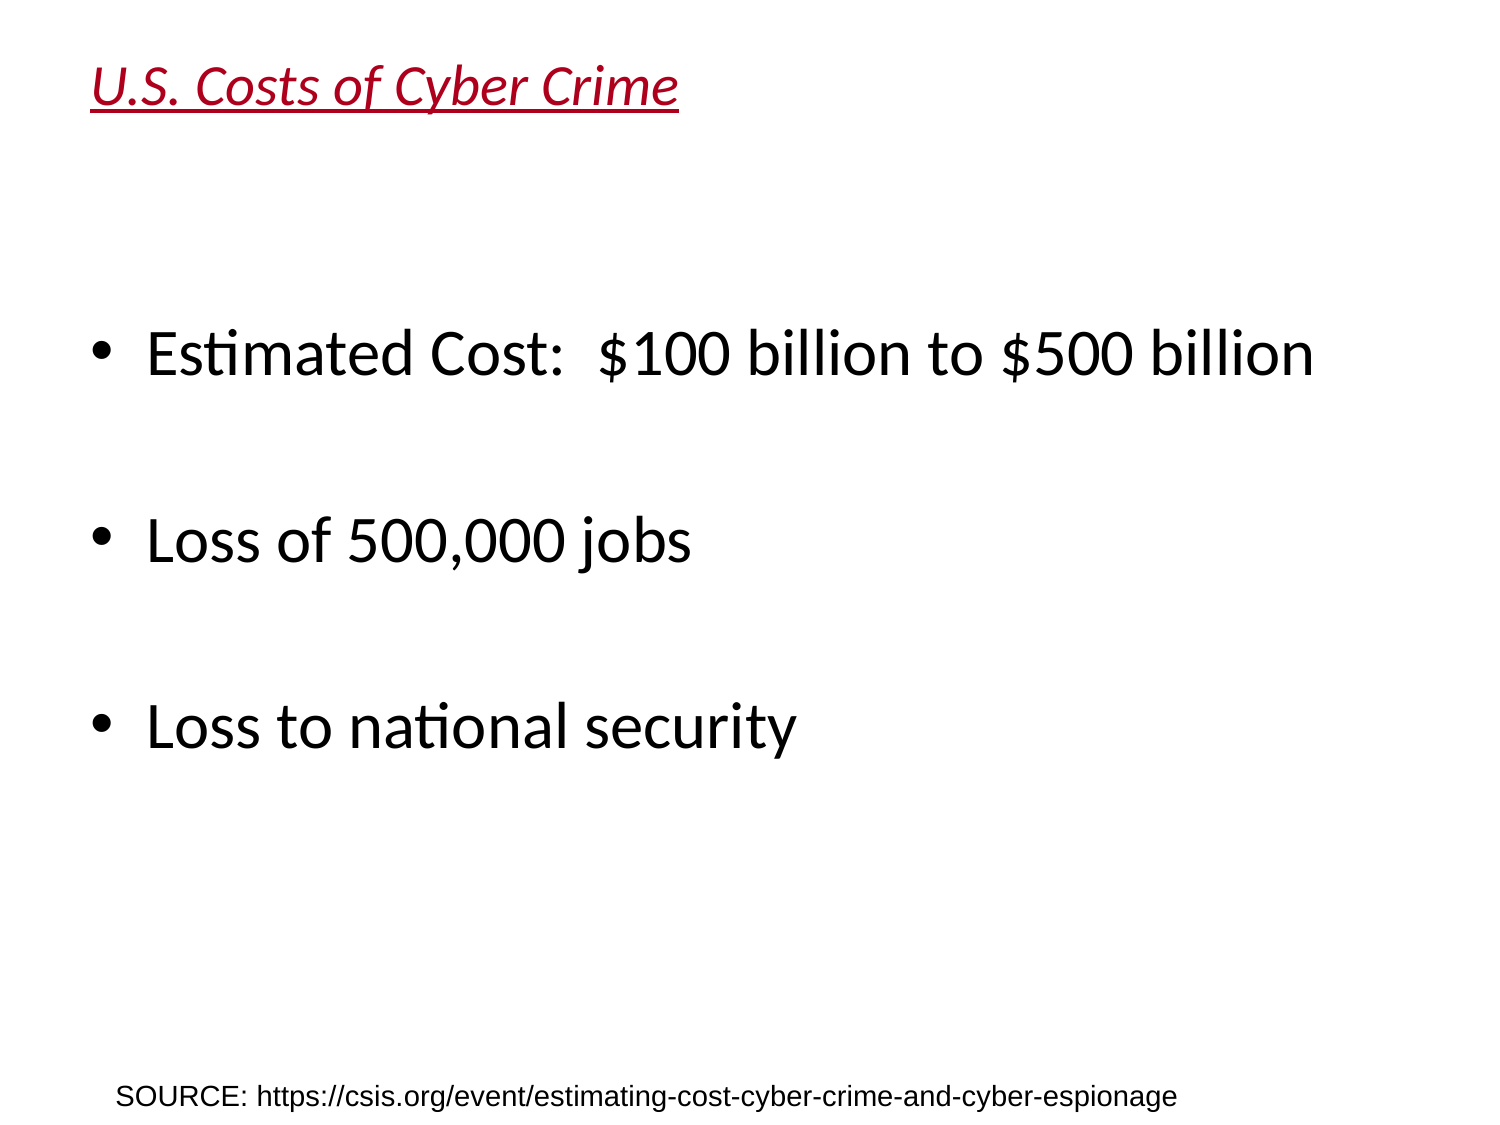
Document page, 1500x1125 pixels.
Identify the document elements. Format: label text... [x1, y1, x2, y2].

title U.S. Costs of Cyber Crime [75, 45, 1425, 120]
text_box SOURCE: https://csis.org/event/estimating-cost-cyber-crime-and-cyber-espionage [100, 1069, 1195, 1120]
list Estimated Cost: $100 billion to $500 billion Loss of 500,000 jobs Loss to national security [75, 158, 1478, 1005]
